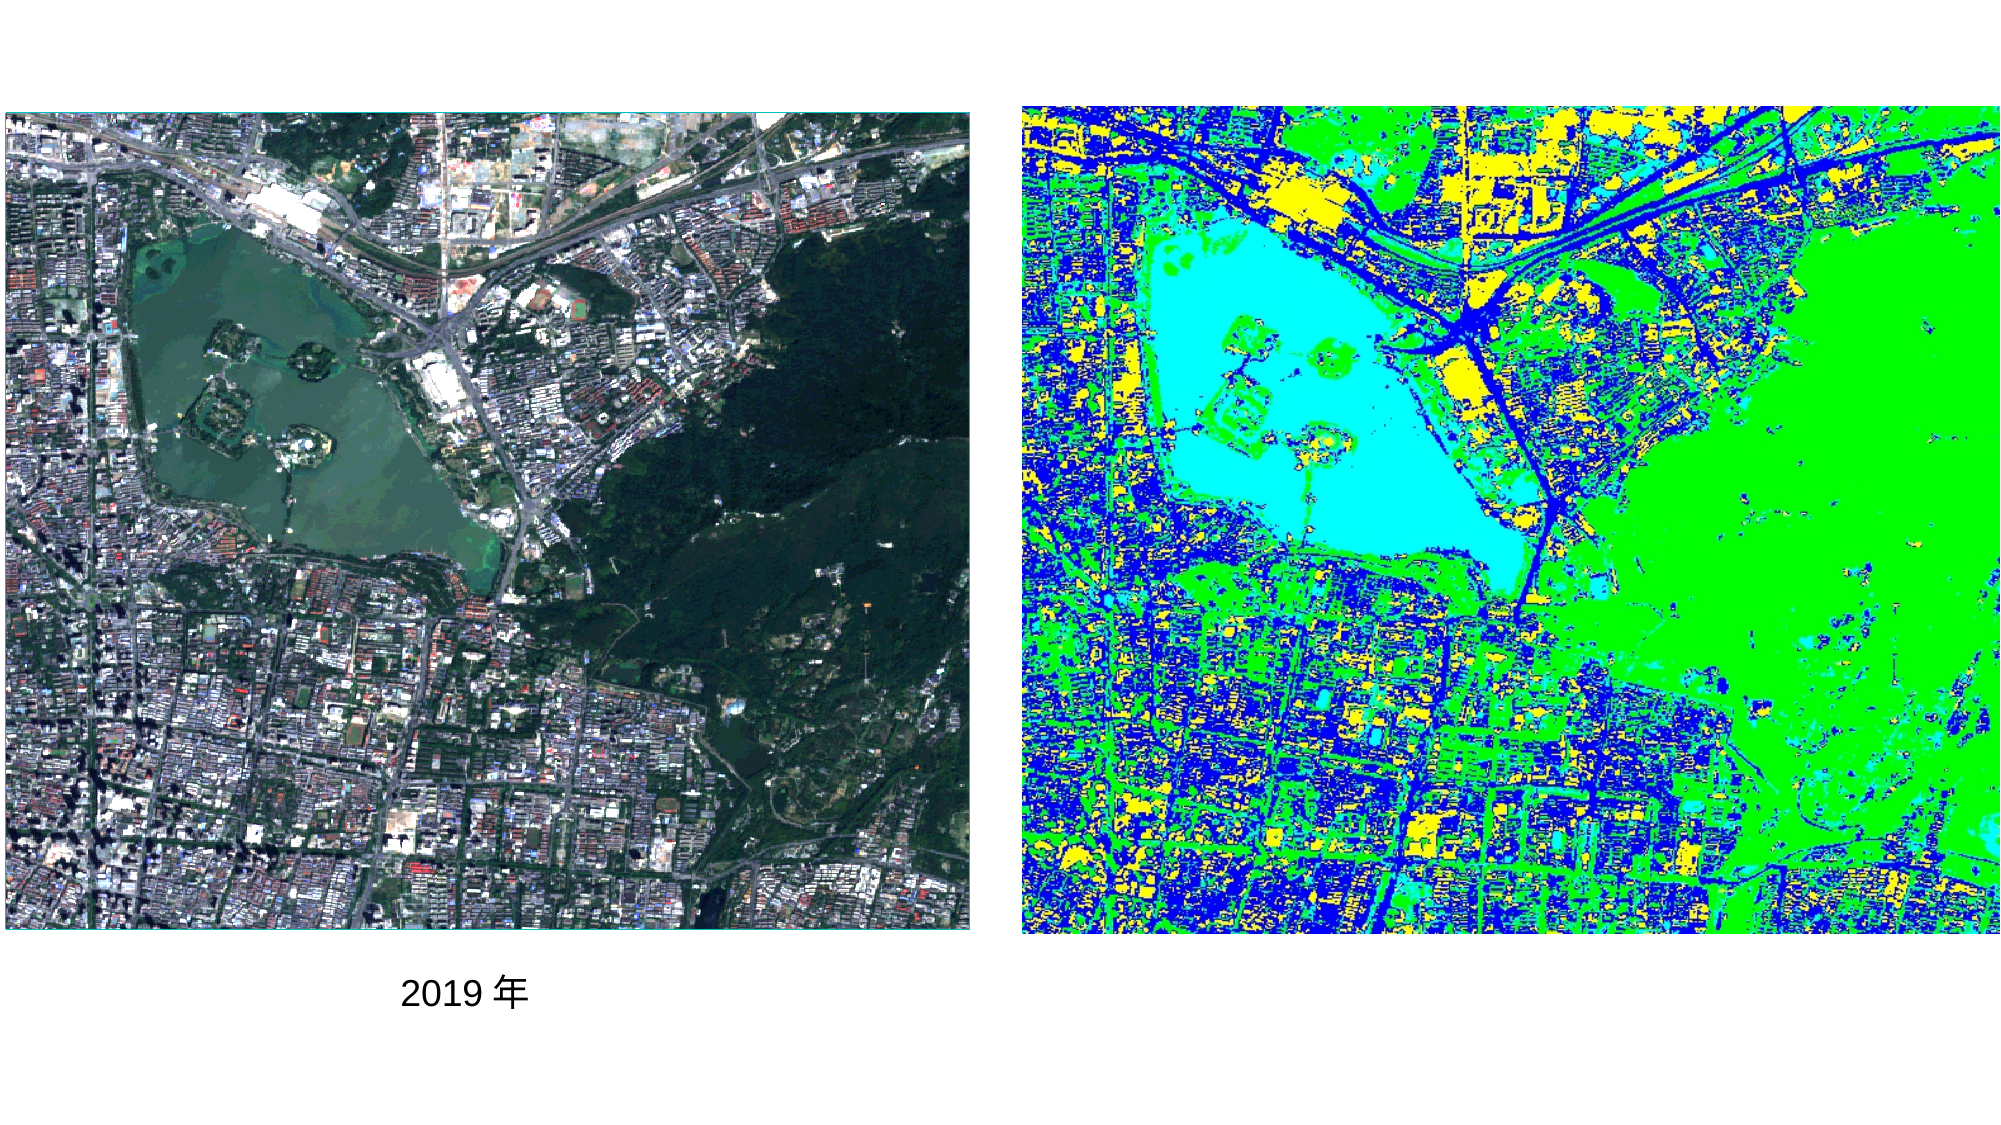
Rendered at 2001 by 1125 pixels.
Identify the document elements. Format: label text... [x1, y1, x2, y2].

text_box 2019年 [385, 961, 927, 1022]
picture [1022, 106, 2000, 934]
picture [0, 106, 976, 937]
